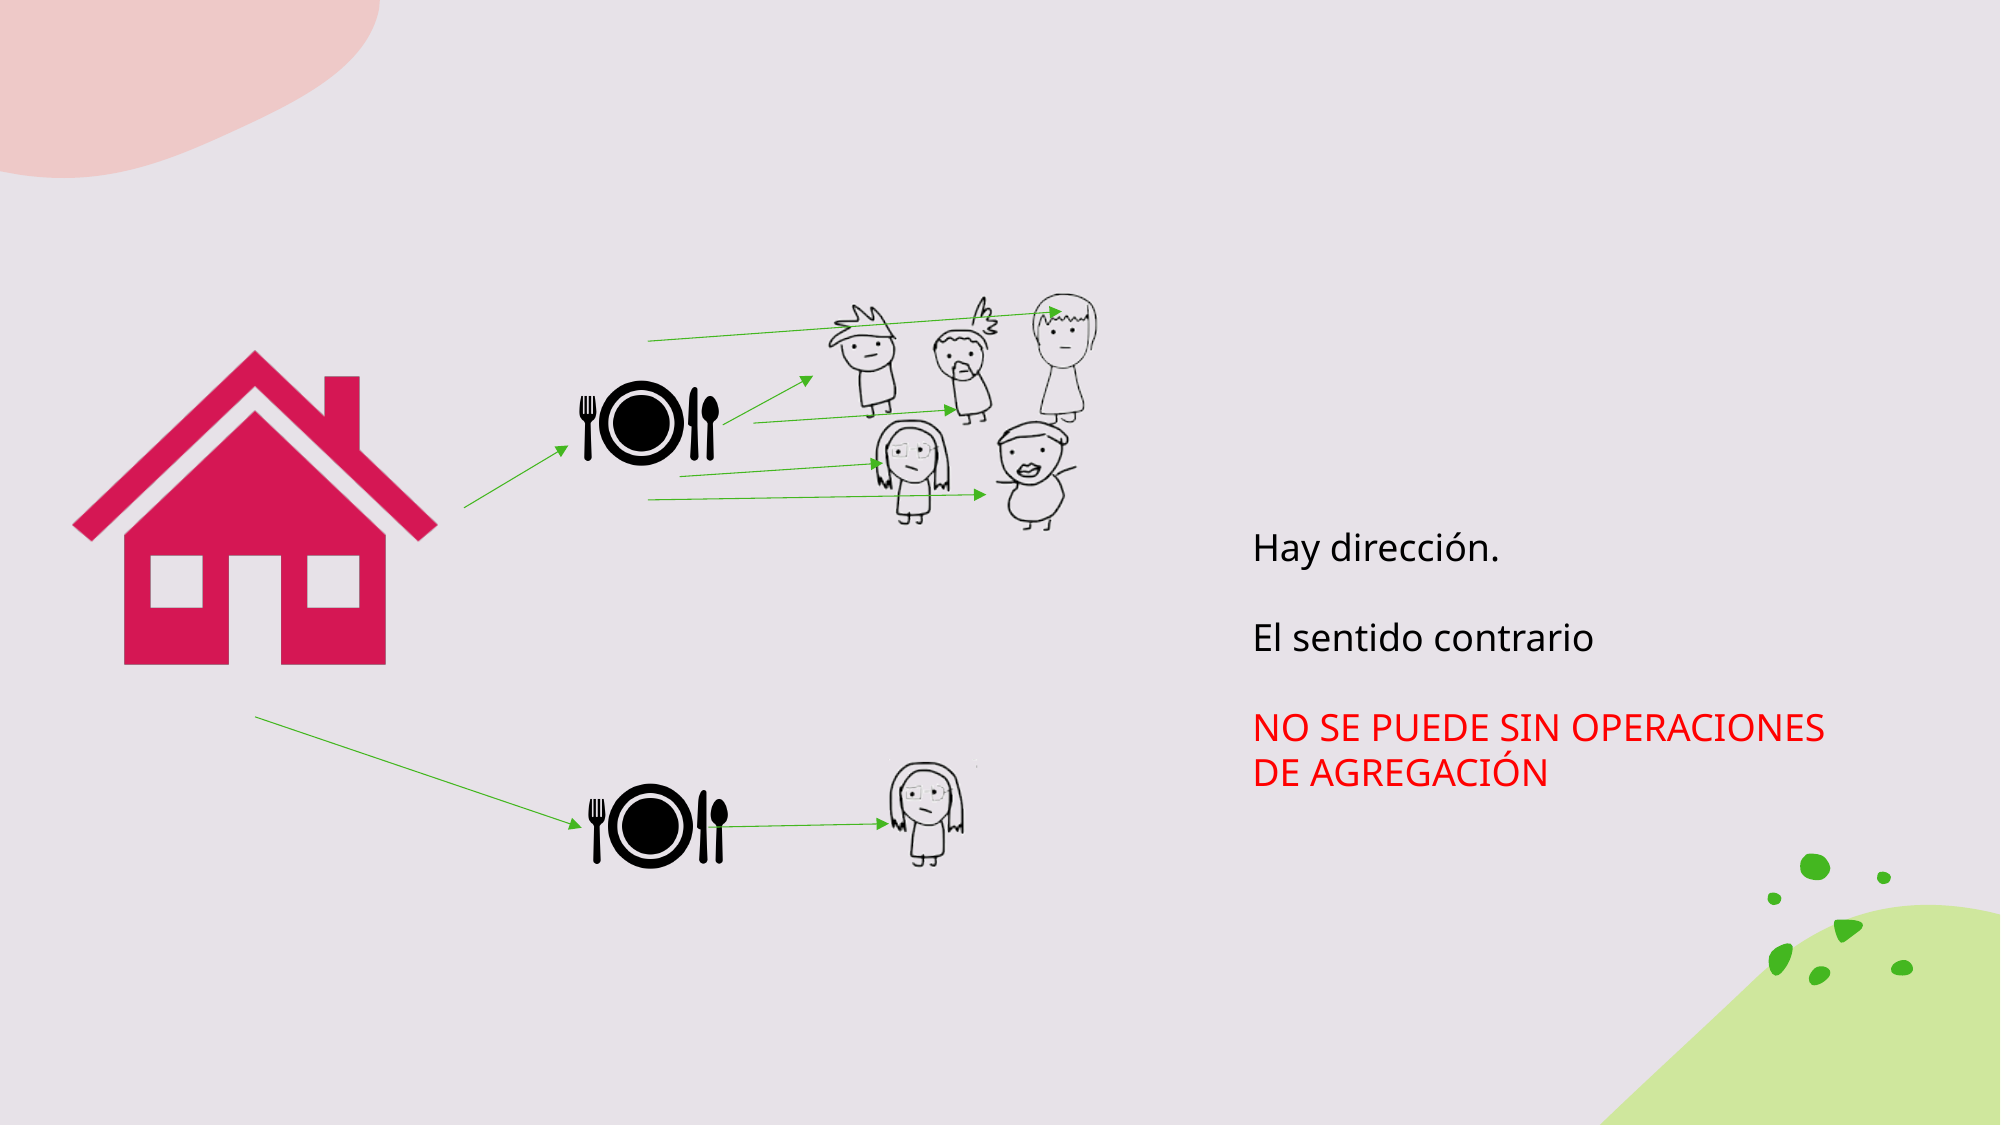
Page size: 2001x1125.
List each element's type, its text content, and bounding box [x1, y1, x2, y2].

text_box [753, 409, 957, 424]
text_box Hay dirección. El sentido contrario NO SE PUEDE SIN OPERACIONES DE AGREGACIÓN [1237, 516, 1851, 802]
picture [572, 349, 723, 500]
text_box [708, 823, 889, 828]
picture [787, 236, 1139, 589]
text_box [647, 311, 1062, 342]
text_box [679, 463, 884, 477]
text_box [722, 375, 814, 425]
picture [888, 759, 978, 888]
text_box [464, 445, 569, 508]
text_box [647, 494, 987, 500]
picture [45, 298, 464, 717]
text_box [254, 716, 582, 828]
picture [581, 752, 732, 903]
